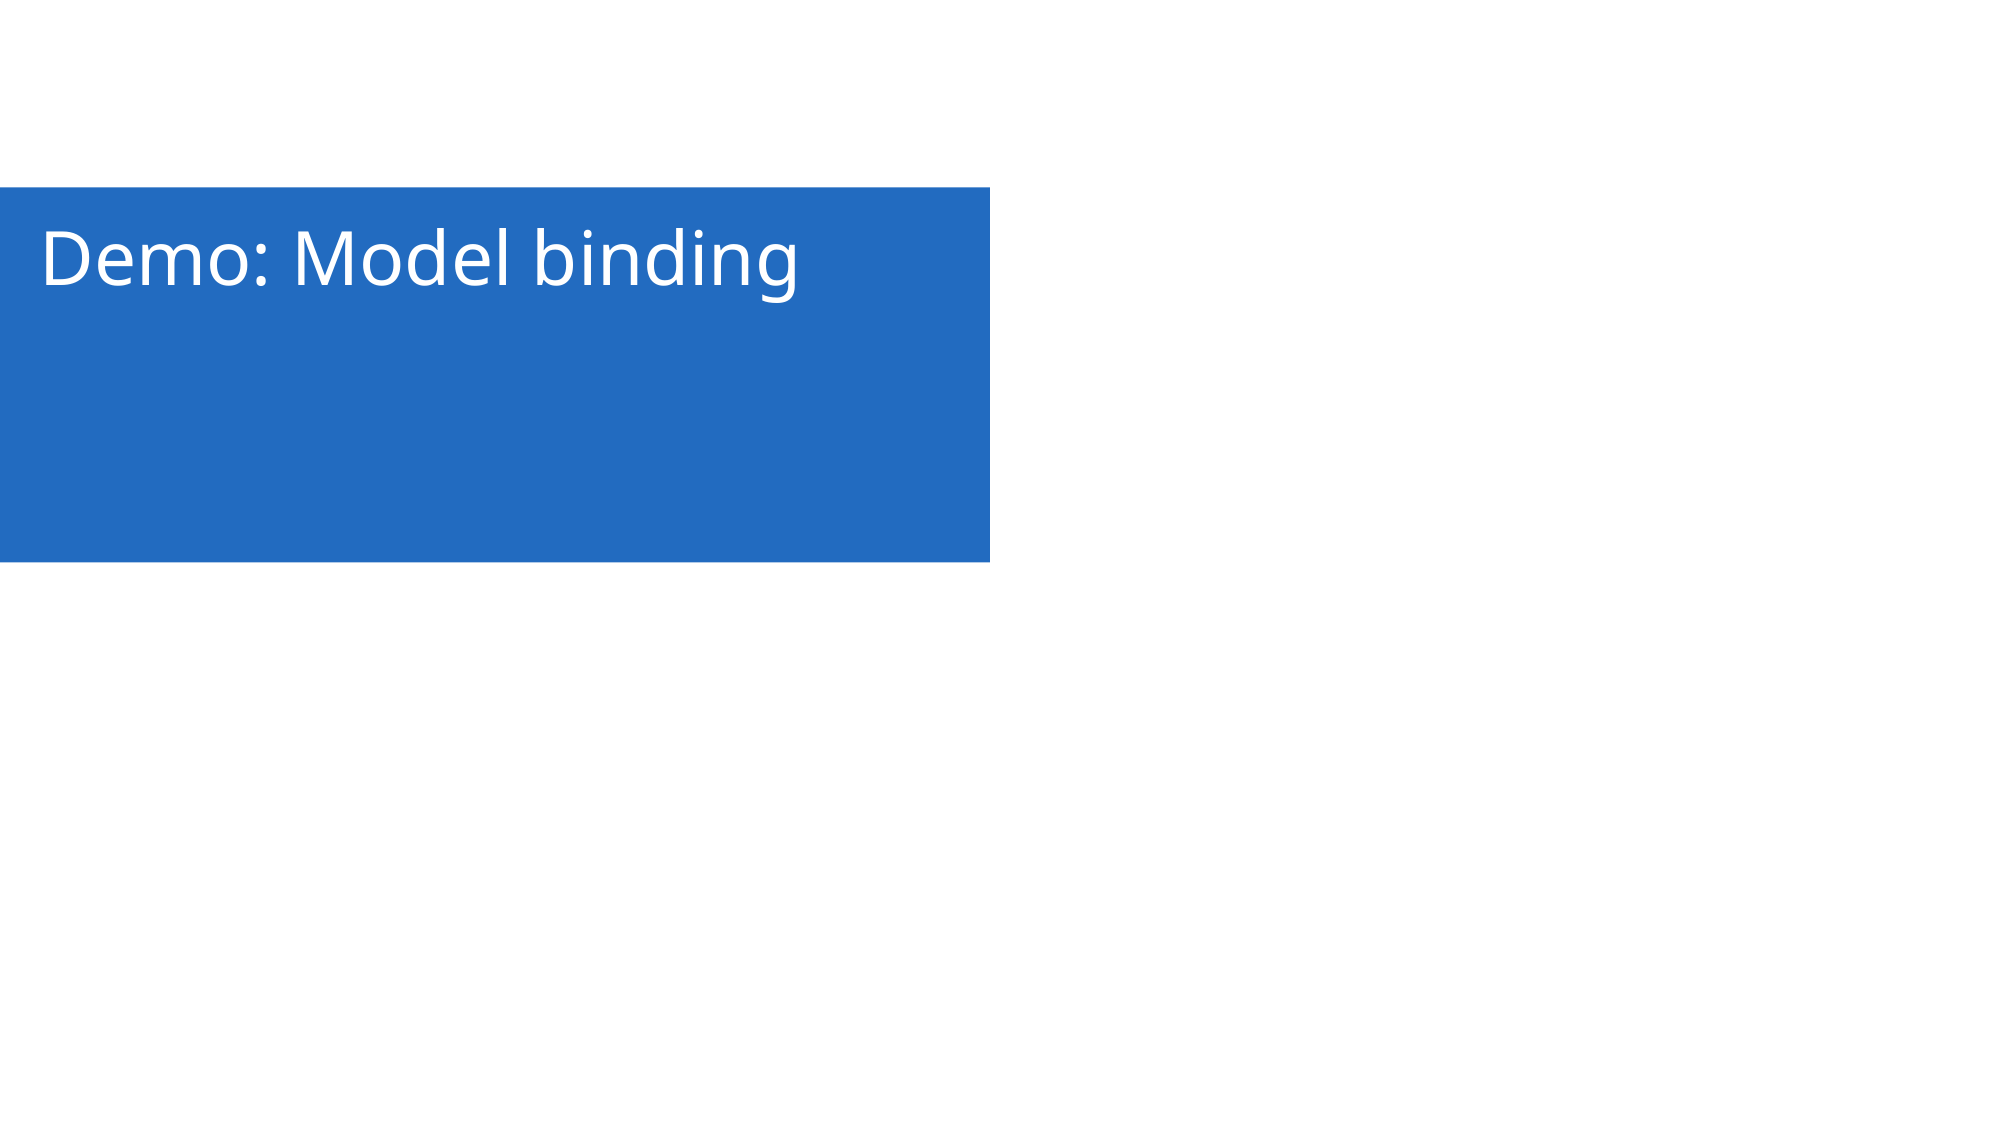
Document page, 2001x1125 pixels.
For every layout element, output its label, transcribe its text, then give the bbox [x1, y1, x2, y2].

list Demo: Model binding [0, 187, 990, 563]
